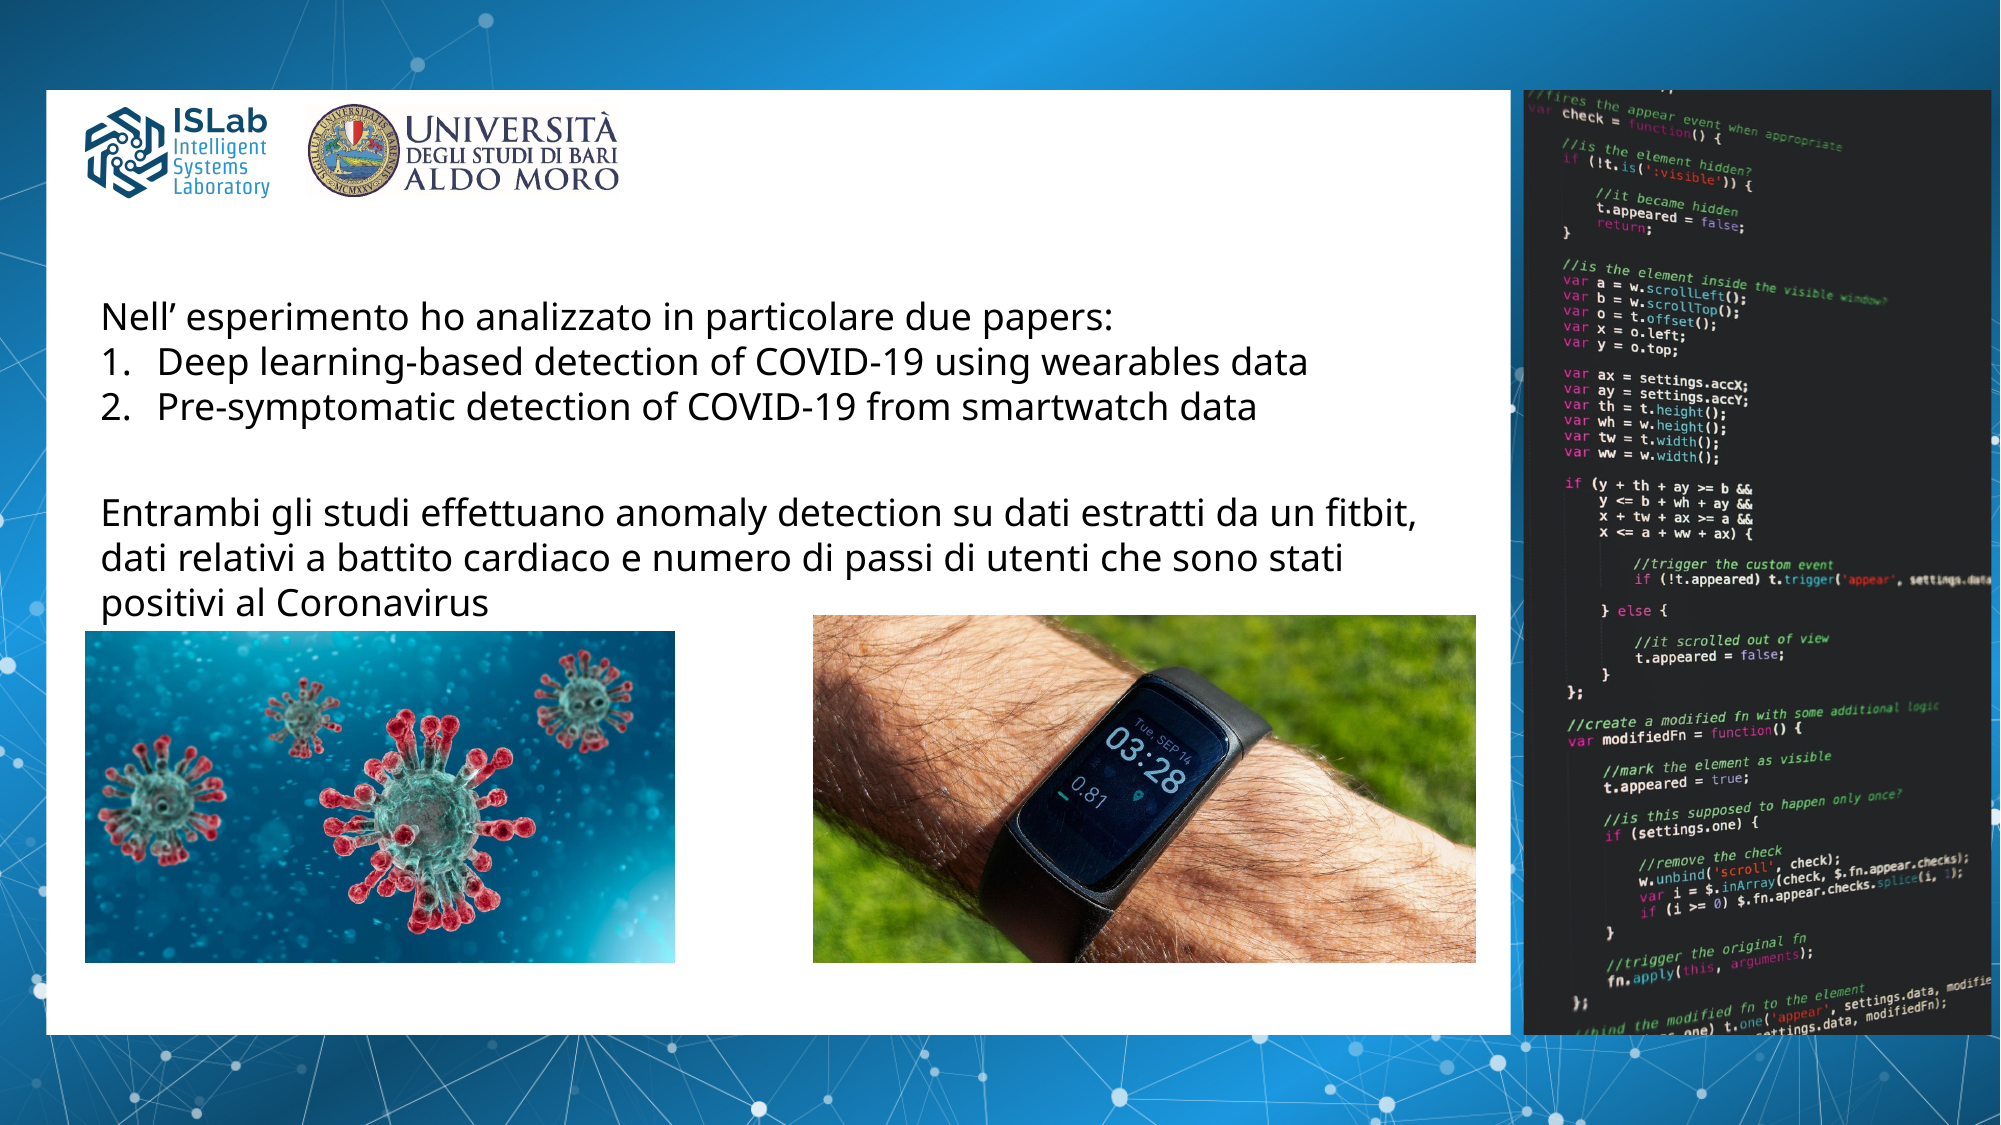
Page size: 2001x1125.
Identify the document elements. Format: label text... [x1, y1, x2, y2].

text_box Nell’ esperimento ho analizzato in particolare due papers: Deep learning-based detection of COVID-19 using wearables data Pre-symptomatic detection of COVID-19 from smartwatch data [85, 285, 1332, 436]
picture [0, 0, 2000, 1125]
text_box Entrambi gli studi effettuano anomaly detection su dati estratti da un fitbit, dati relativi a battito cardiaco e numero di passi di utenti che sono stati positivi al Coronavirus [85, 481, 1476, 632]
